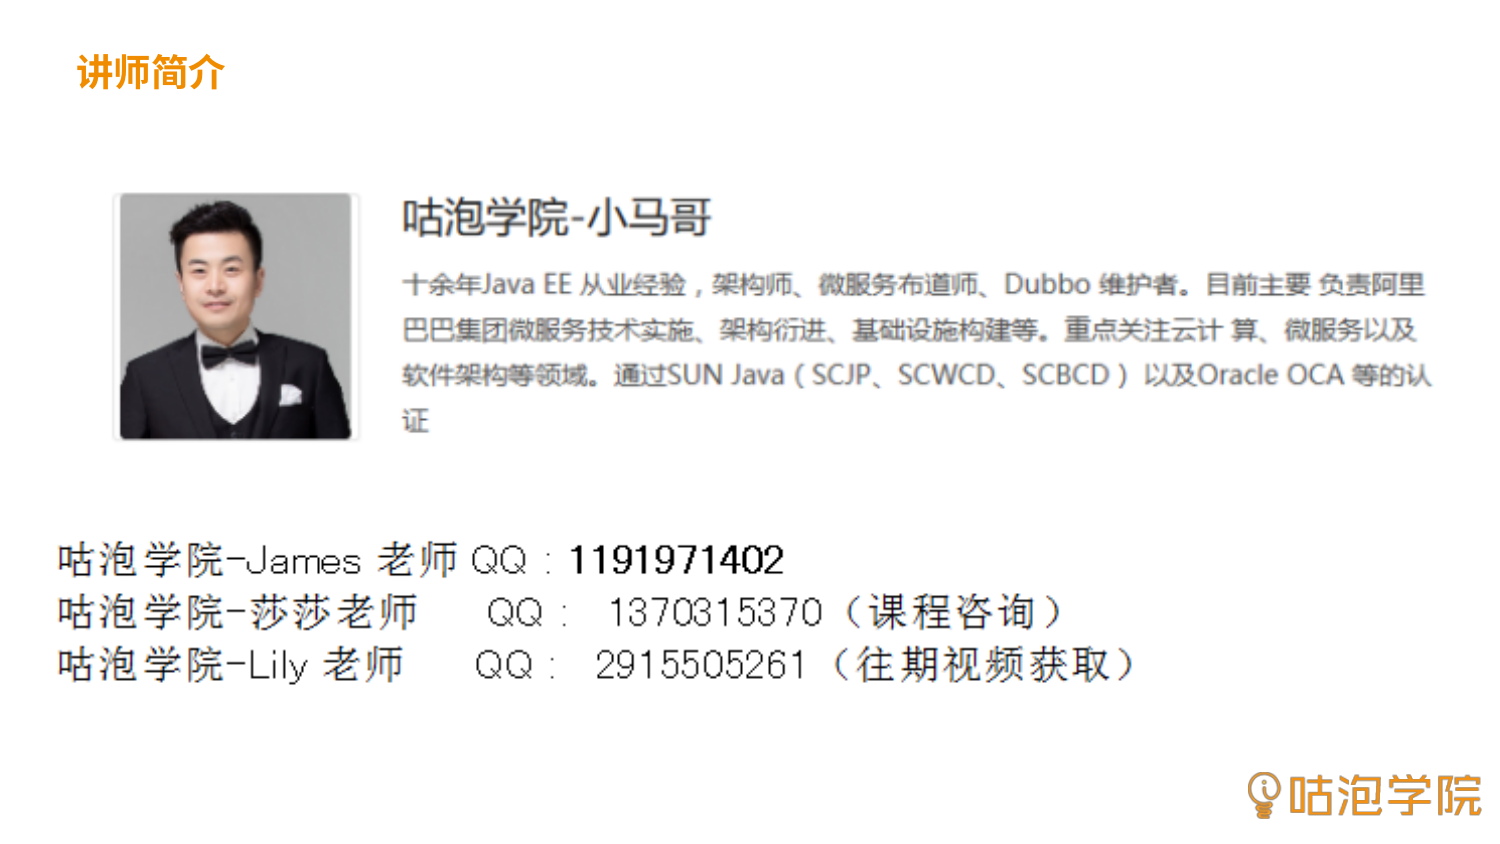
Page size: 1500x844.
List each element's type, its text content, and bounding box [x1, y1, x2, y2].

picture [1247, 771, 1485, 820]
text_box 讲师简介 [42, 41, 260, 102]
picture [18, 137, 1482, 707]
